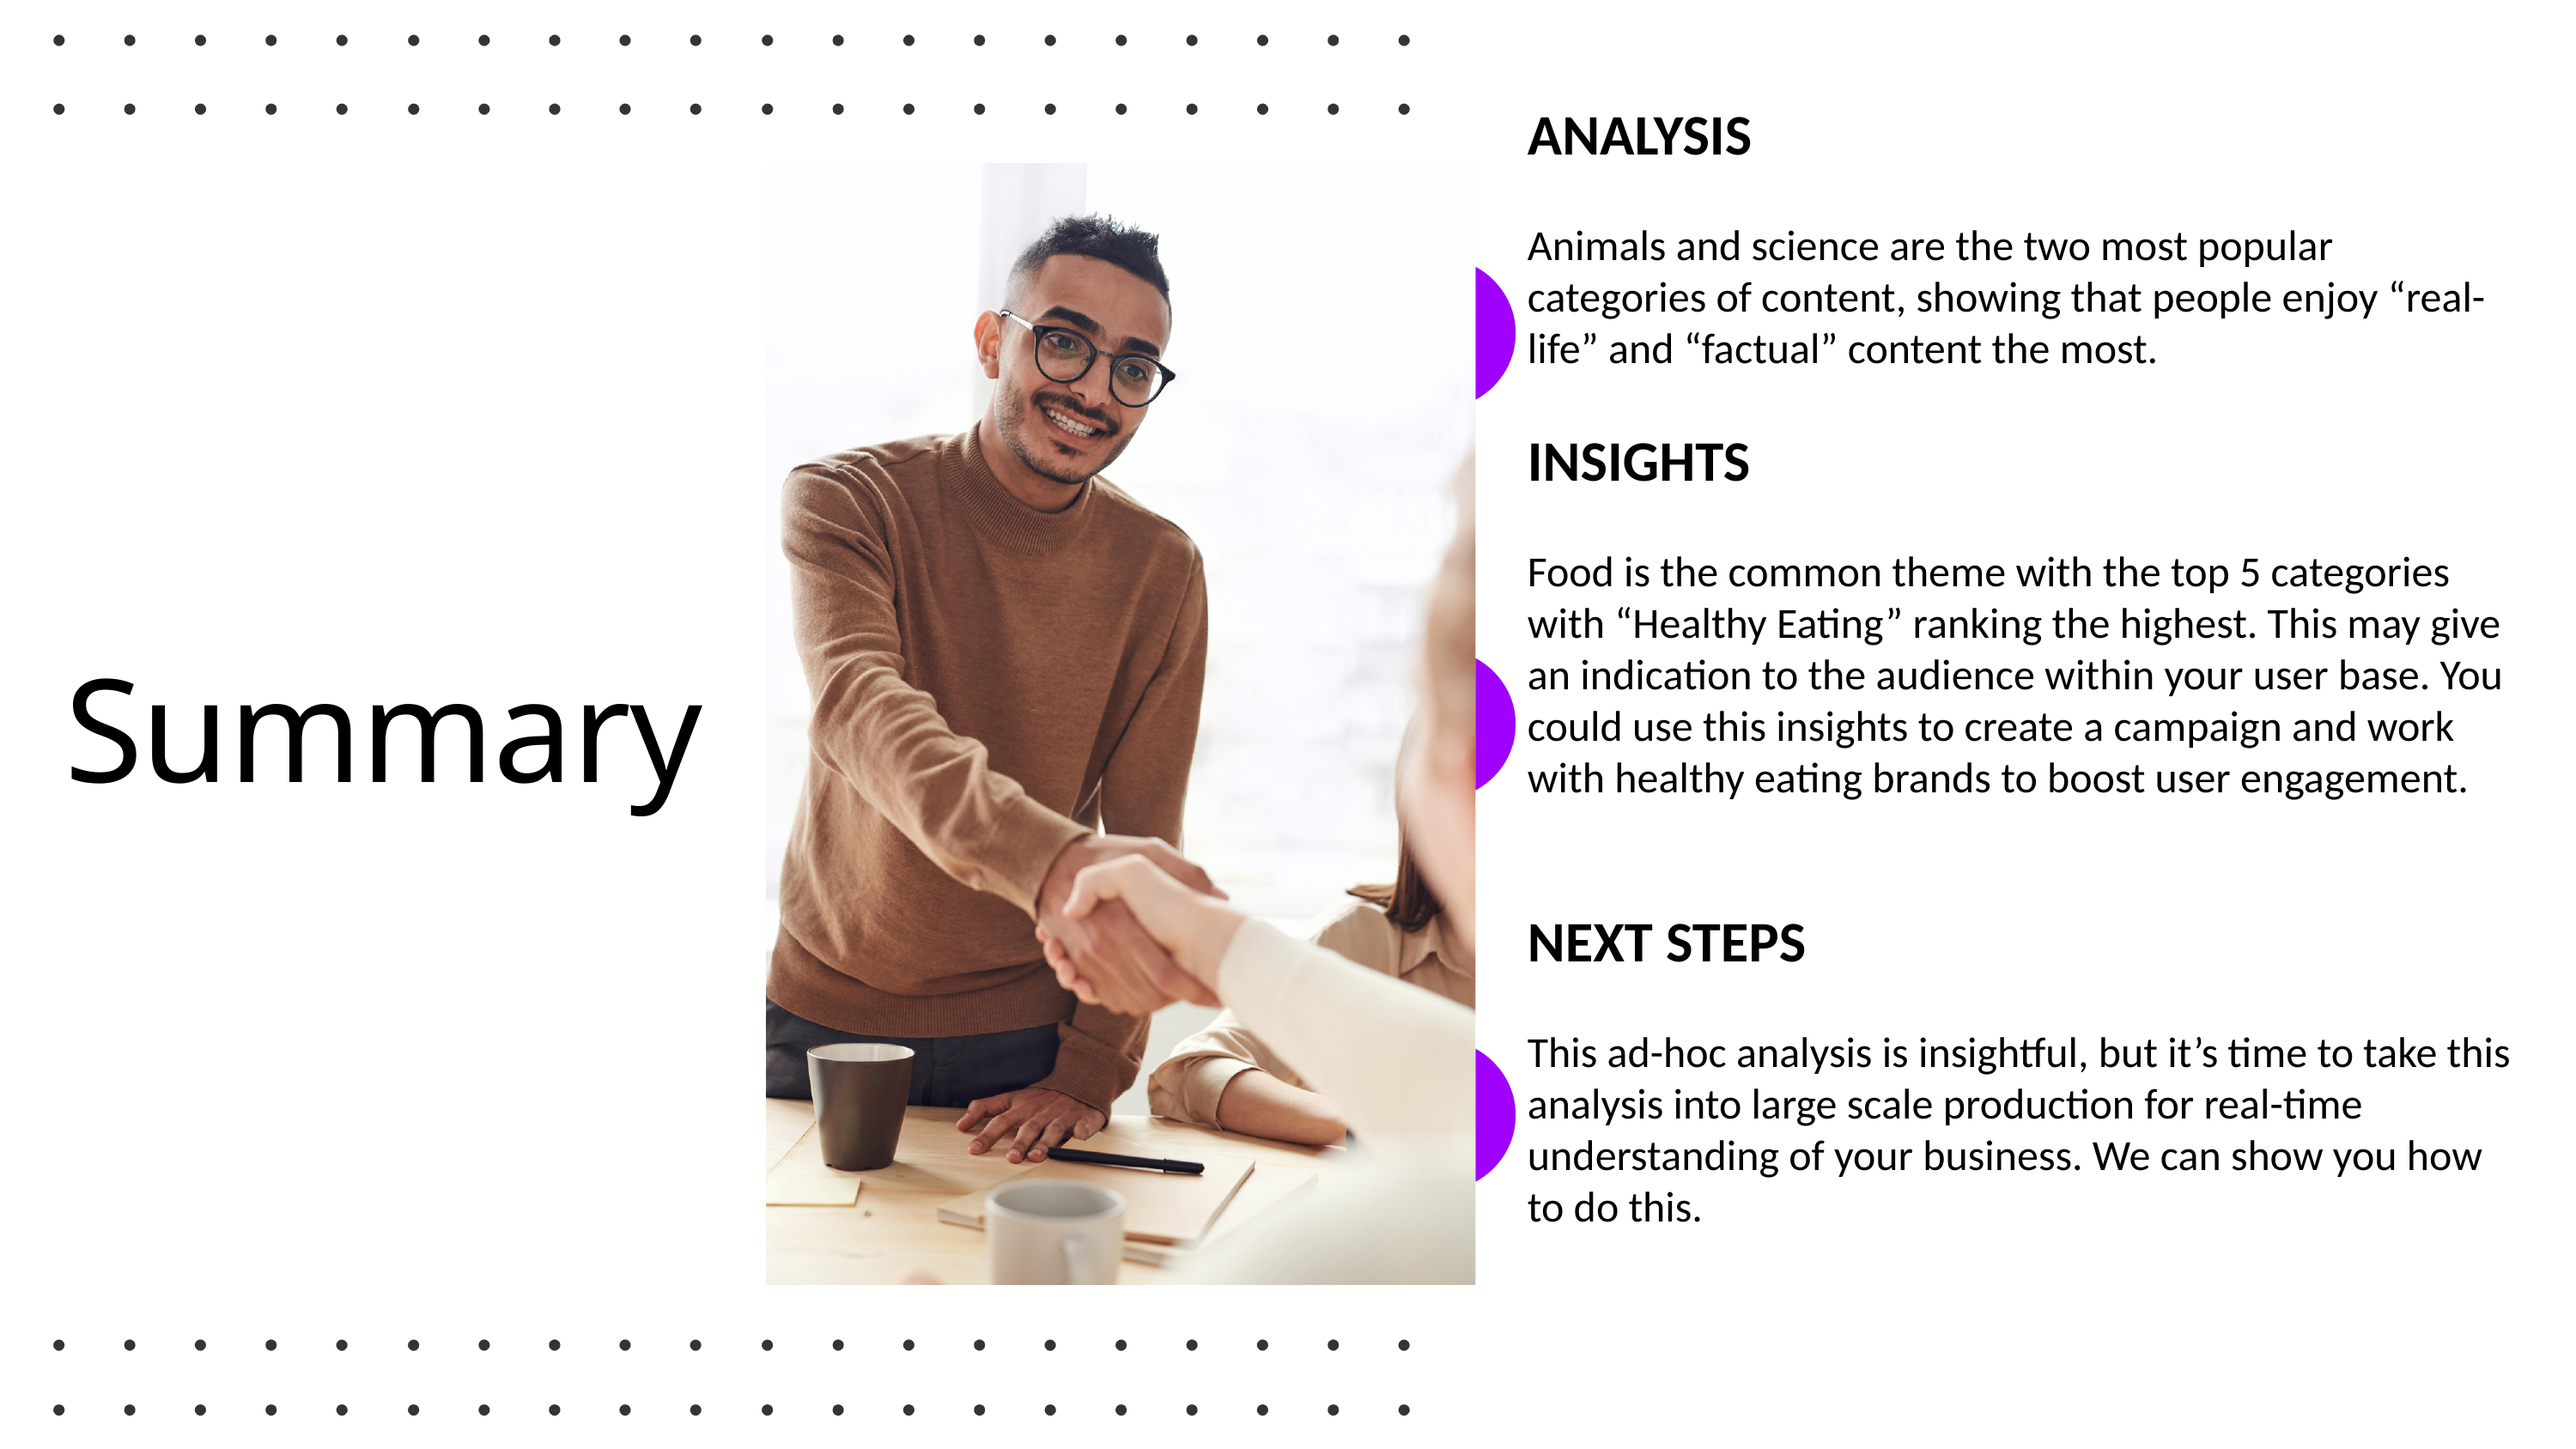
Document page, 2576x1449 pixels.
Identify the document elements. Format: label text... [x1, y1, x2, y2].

text_box ANALYSIS Animals and science are the two most popular categories of content, showing that people enjoy “real-life” and “factual” content the most. INSIGHTS Food is the common theme with the top 5 categories with “Healthy Eating” ranking the highest. This may give an indication to the audience within your user base. You could use this insights to create a campaign and work with healthy eating brands to boost user engagement. NEXT STEPS This ad-hoc analysis is insightful, but it’s time to take this analysis into large scale production for real-time understanding of your business. We can show you how to do this. [1515, 91, 2530, 1237]
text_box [46, 0, 1414, 118]
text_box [1631, 980, 2432, 1104]
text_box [46, 1335, 1414, 1449]
picture [765, 163, 1562, 1286]
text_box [1631, 221, 2432, 345]
text_box Summary [64, 639, 727, 811]
